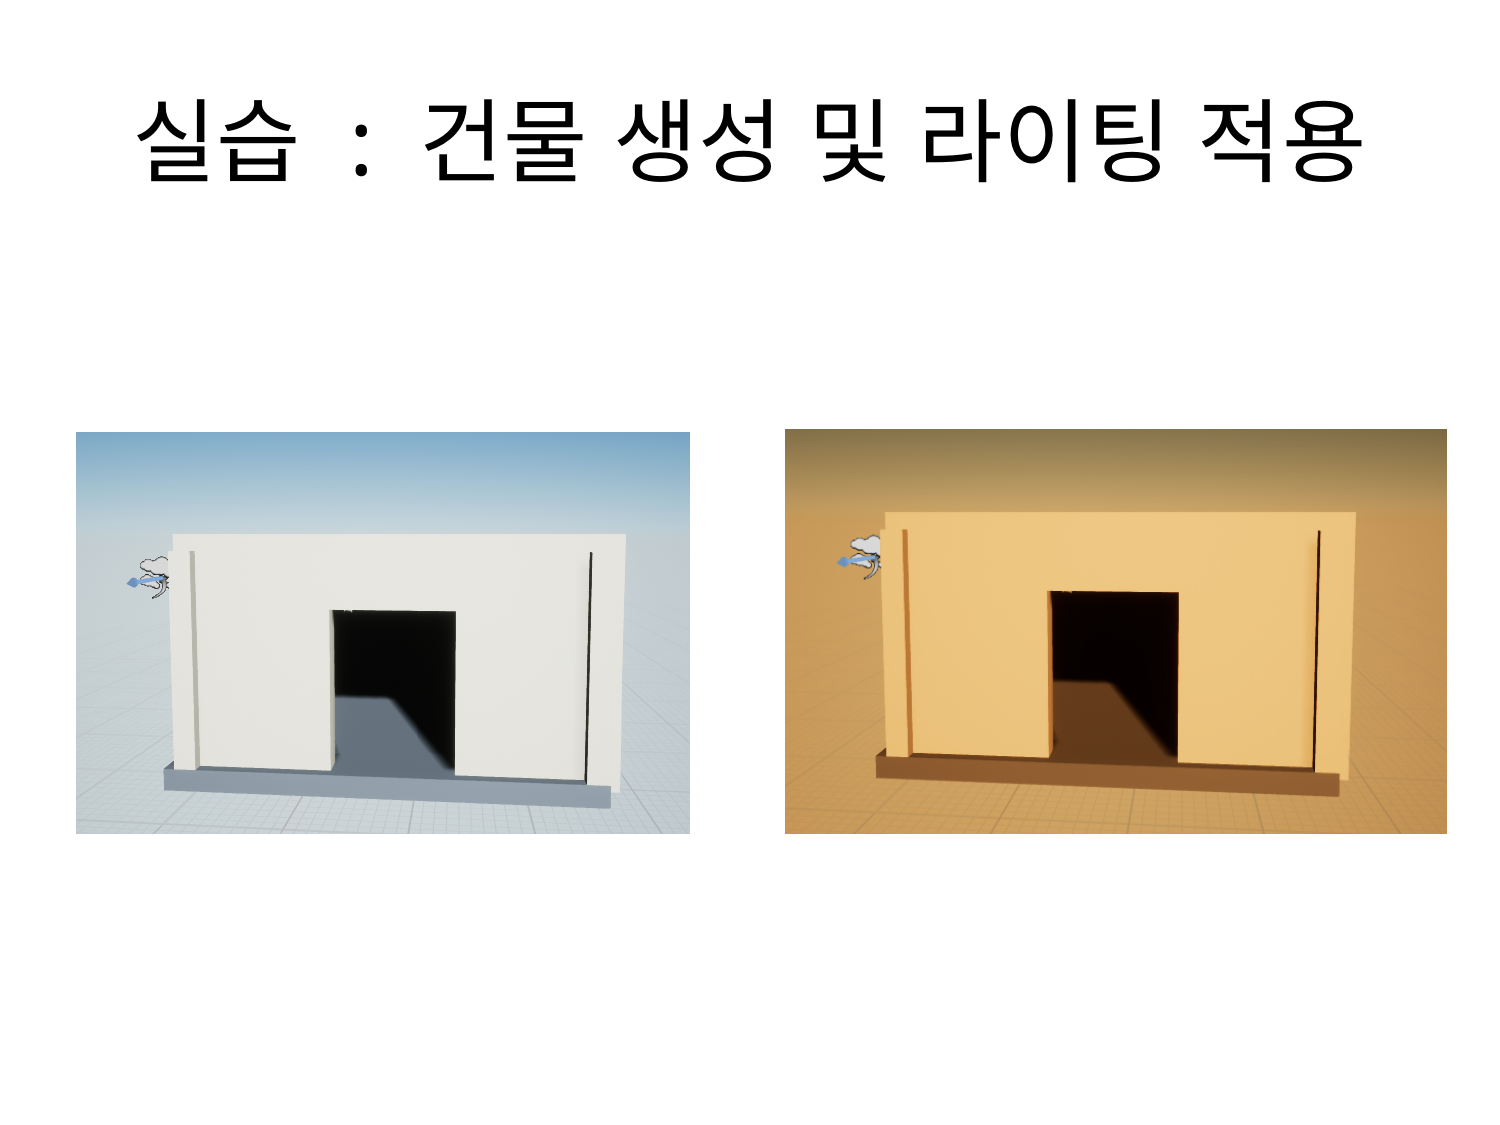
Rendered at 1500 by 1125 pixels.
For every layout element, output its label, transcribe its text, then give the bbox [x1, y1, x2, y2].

picture [785, 429, 1448, 834]
title 실습 : 건물 생성 및 라이팅 적용 [75, 45, 1425, 233]
picture [76, 432, 690, 834]
